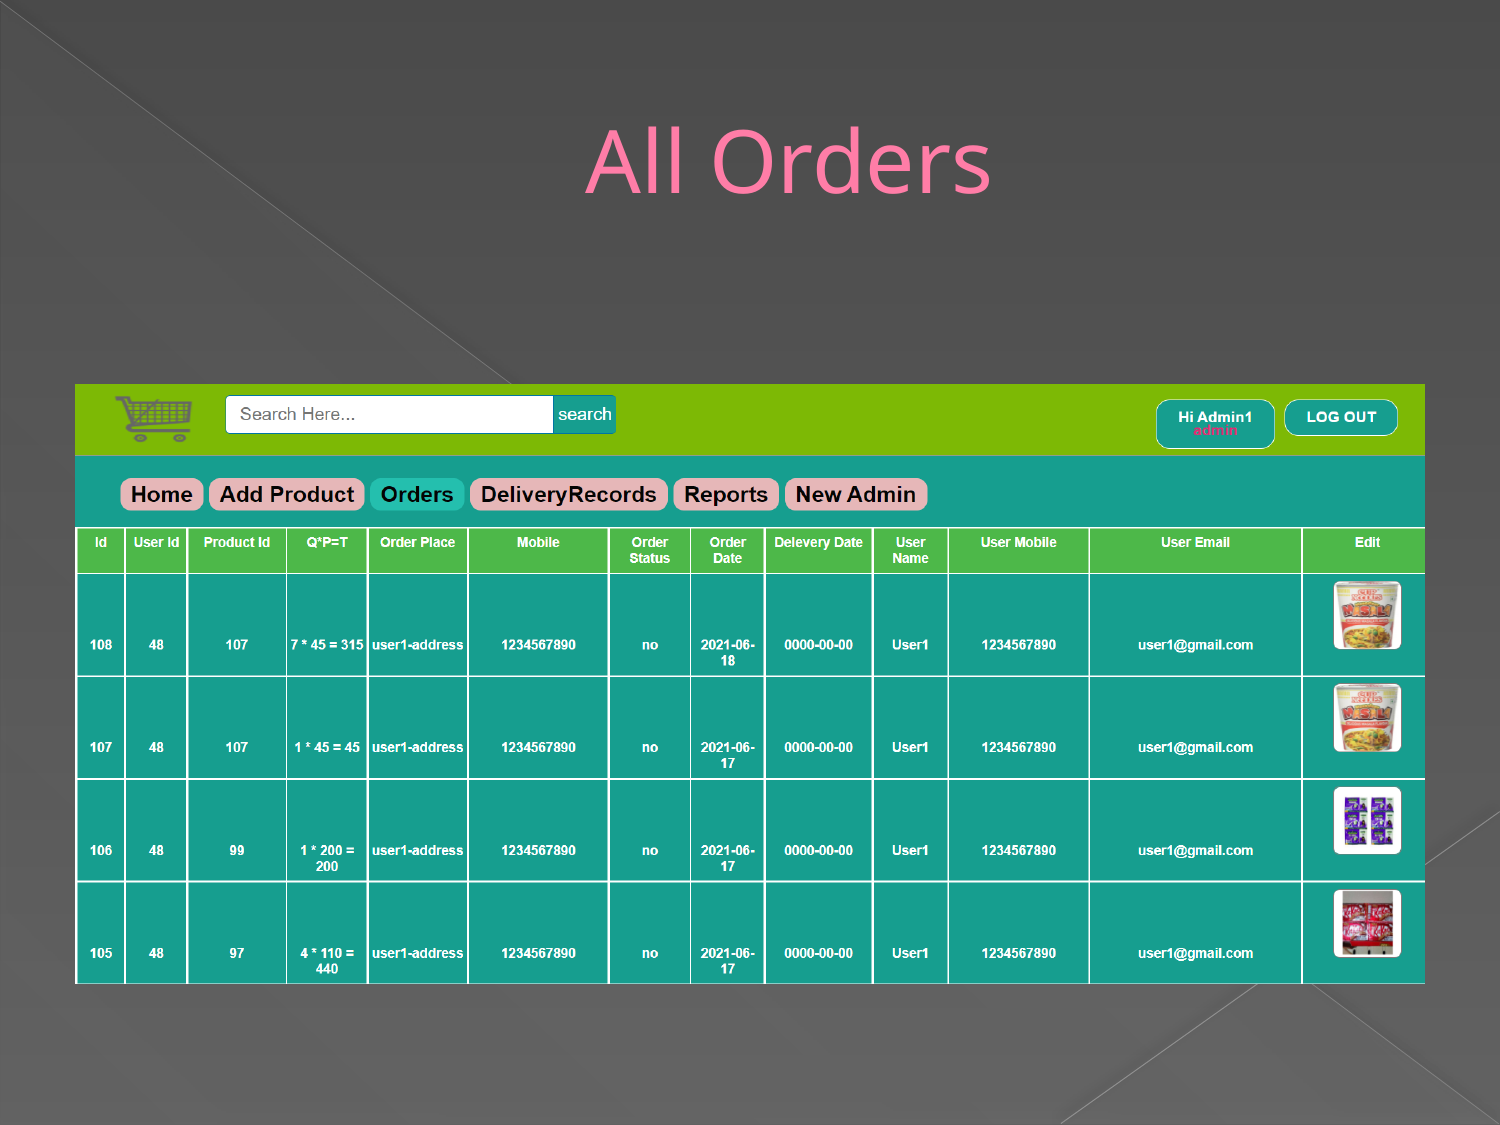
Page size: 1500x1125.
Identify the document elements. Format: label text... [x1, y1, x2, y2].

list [74, 384, 1426, 984]
title All Orders [75, 43, 1425, 274]
